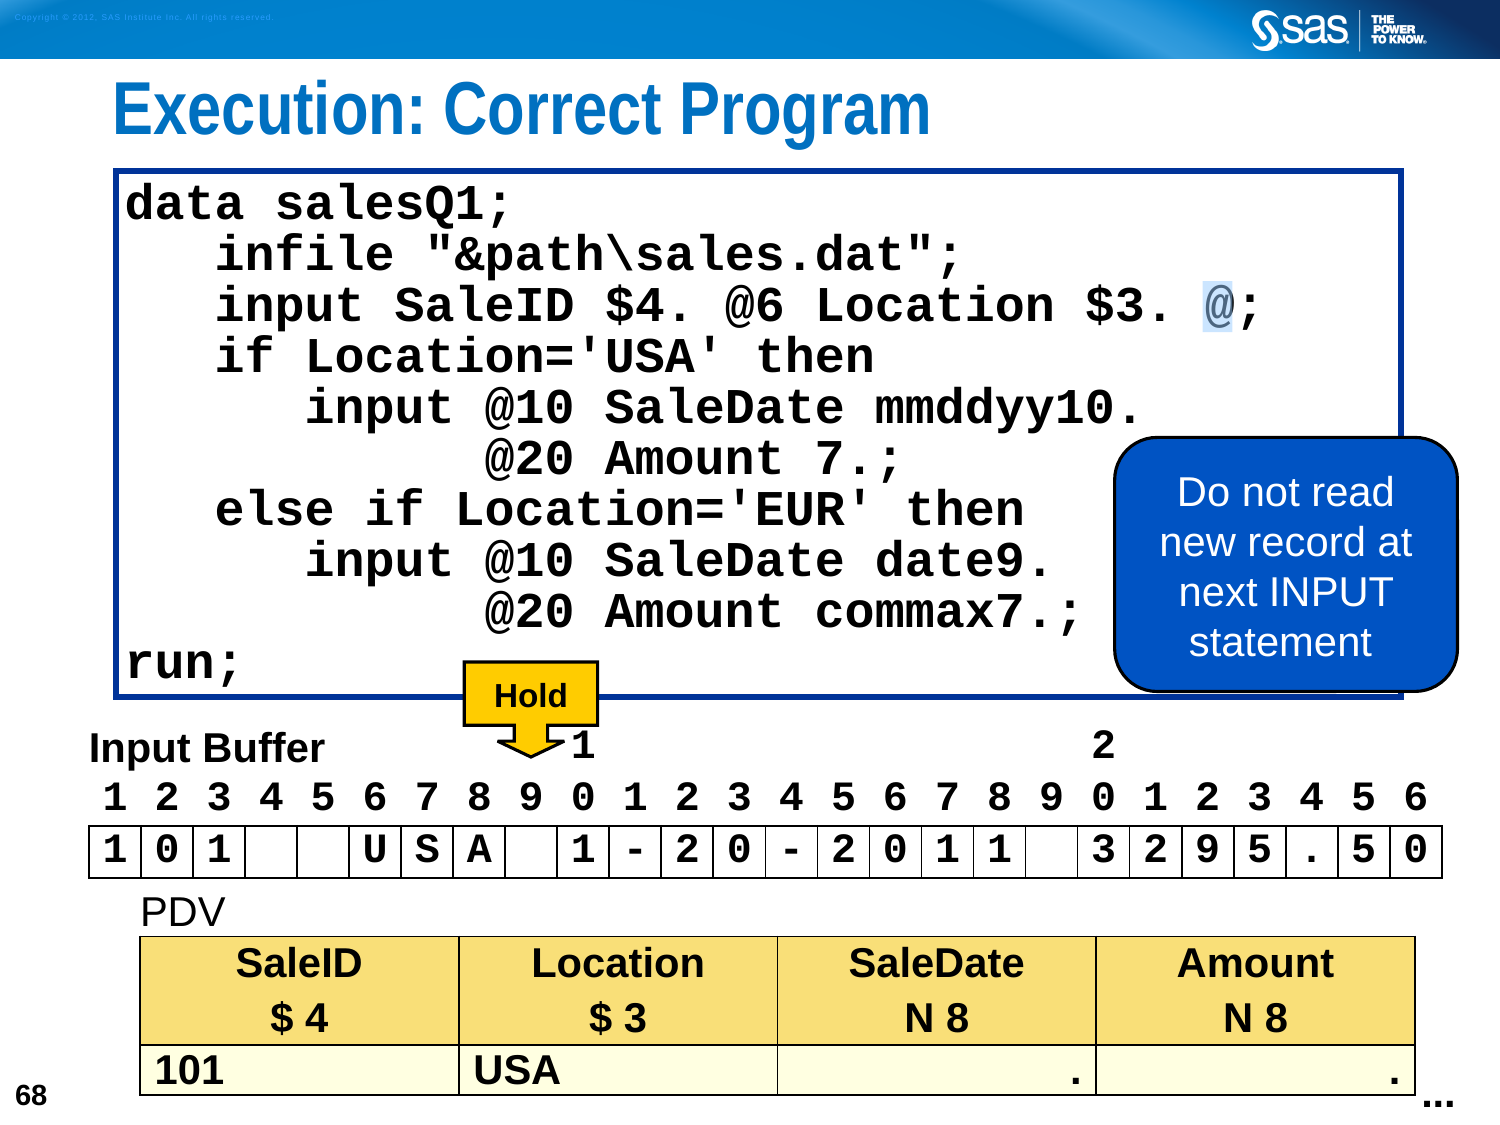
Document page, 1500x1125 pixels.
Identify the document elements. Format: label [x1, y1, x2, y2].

table_cell [818, 827, 869, 877]
table_cell [460, 937, 777, 1044]
text_box [116, 170, 1458, 758]
table_cell [141, 1046, 458, 1094]
table_cell [558, 827, 608, 877]
table_cell [89, 774, 1442, 825]
table_header [140, 886, 1415, 936]
table_cell [1183, 827, 1233, 877]
table_cell [974, 827, 1025, 877]
table_cell [1097, 1046, 1414, 1094]
table_cell [1391, 827, 1441, 877]
table_cell [662, 827, 712, 877]
table_cell [714, 827, 765, 877]
table_cell [1339, 827, 1389, 877]
table_cell [460, 1046, 777, 1094]
table_cell [246, 827, 296, 877]
table_cell [1026, 827, 1077, 877]
table_cell [90, 827, 140, 877]
table_cell [1097, 937, 1414, 1044]
table_cell [1130, 827, 1181, 877]
table_cell [141, 937, 458, 1044]
table_cell [610, 827, 660, 877]
table_cell [922, 827, 973, 877]
table_cell [454, 827, 504, 877]
title [112, 75, 1500, 187]
table_cell [1078, 827, 1129, 877]
table_cell [766, 827, 817, 877]
picture [0, 0, 1500, 59]
text_box [1406, 1058, 1471, 1124]
table_cell [194, 827, 244, 877]
table_cell [350, 827, 400, 877]
table_cell [1287, 827, 1337, 877]
table_cell [506, 827, 556, 877]
table_cell [142, 827, 192, 877]
table_header [89, 722, 1442, 774]
table_cell [778, 1046, 1095, 1094]
table_cell [298, 827, 348, 877]
table_cell [402, 827, 452, 877]
table_cell [1235, 827, 1285, 877]
table_cell [870, 827, 921, 877]
table_cell [778, 937, 1095, 1044]
